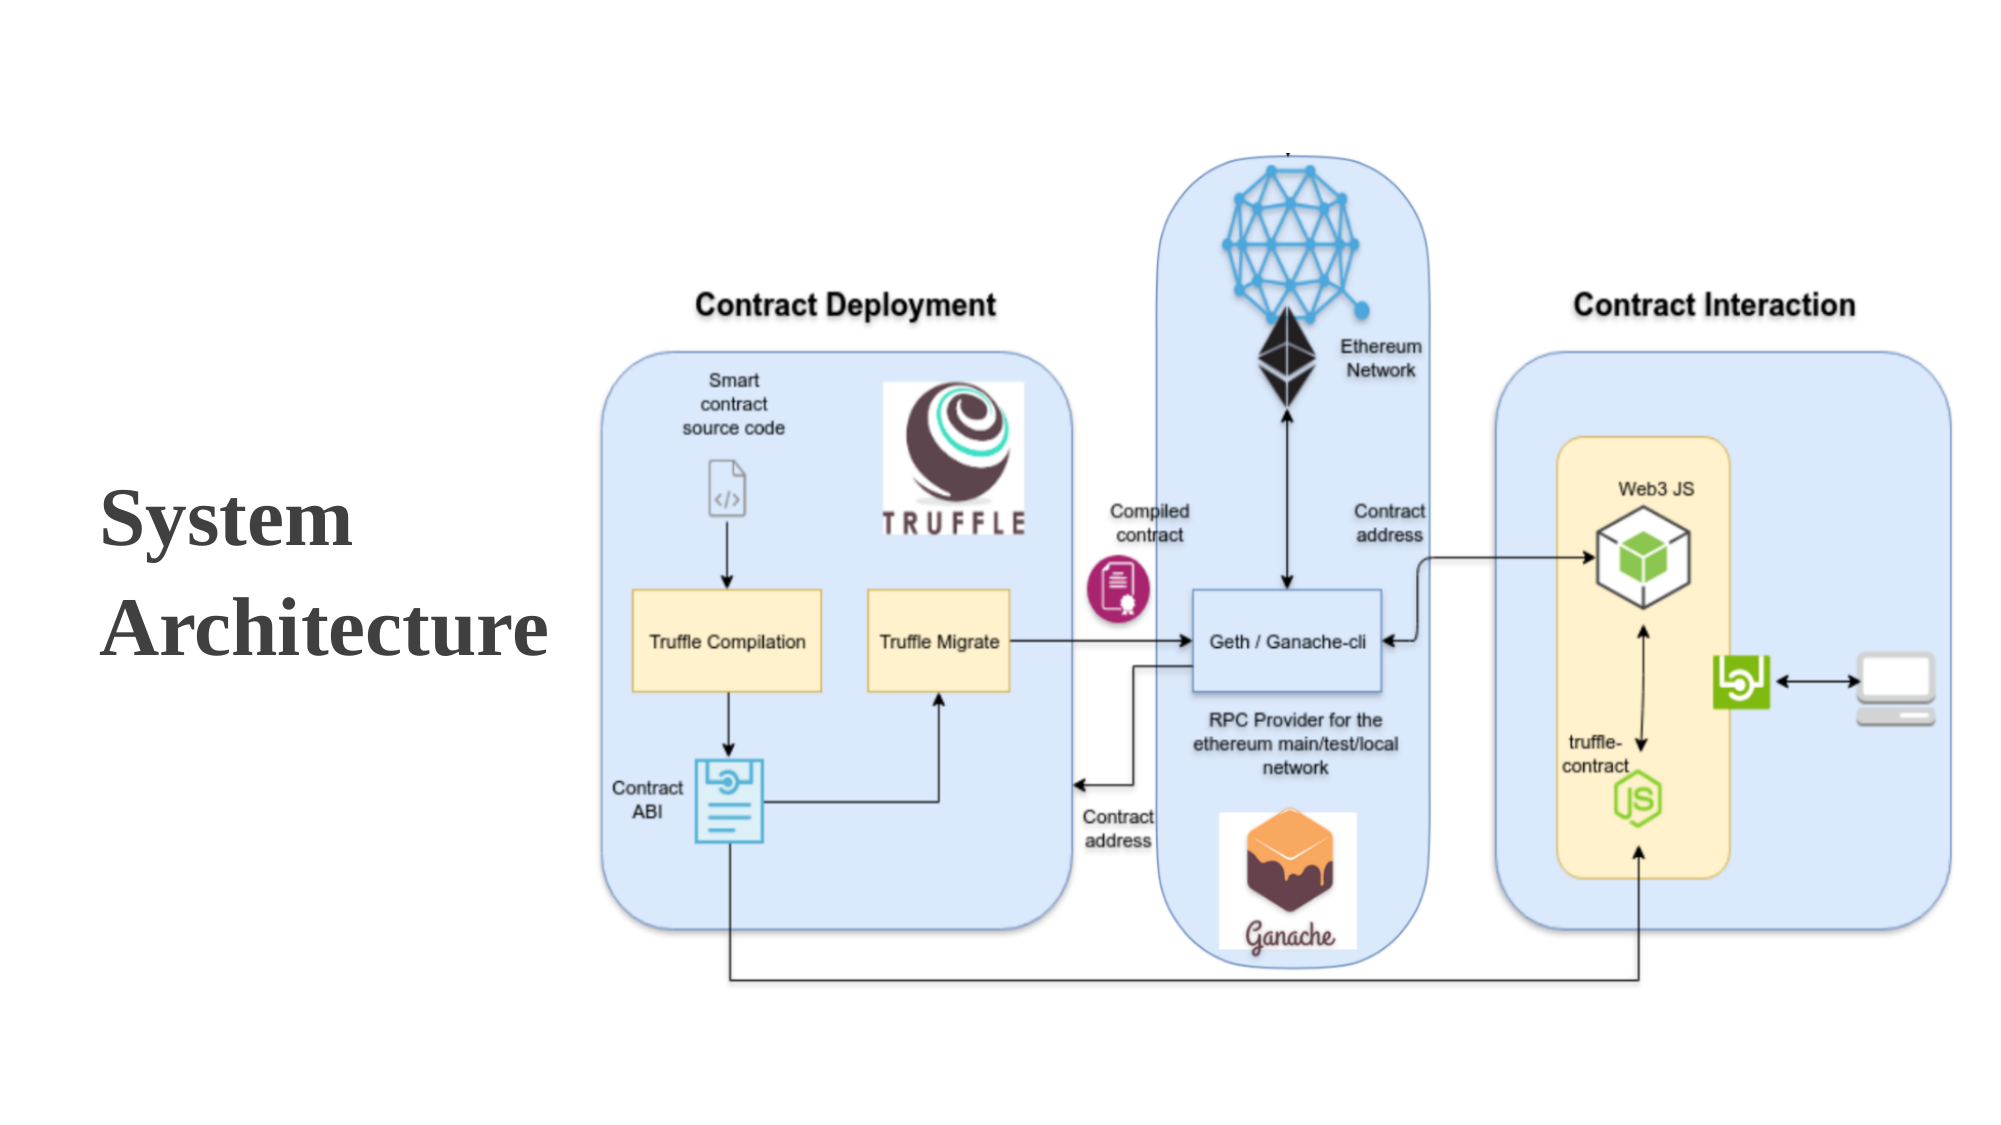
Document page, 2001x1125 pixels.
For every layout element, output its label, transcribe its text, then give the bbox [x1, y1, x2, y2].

picture [574, 153, 1966, 1024]
text_box System Architecture [84, 376, 574, 749]
